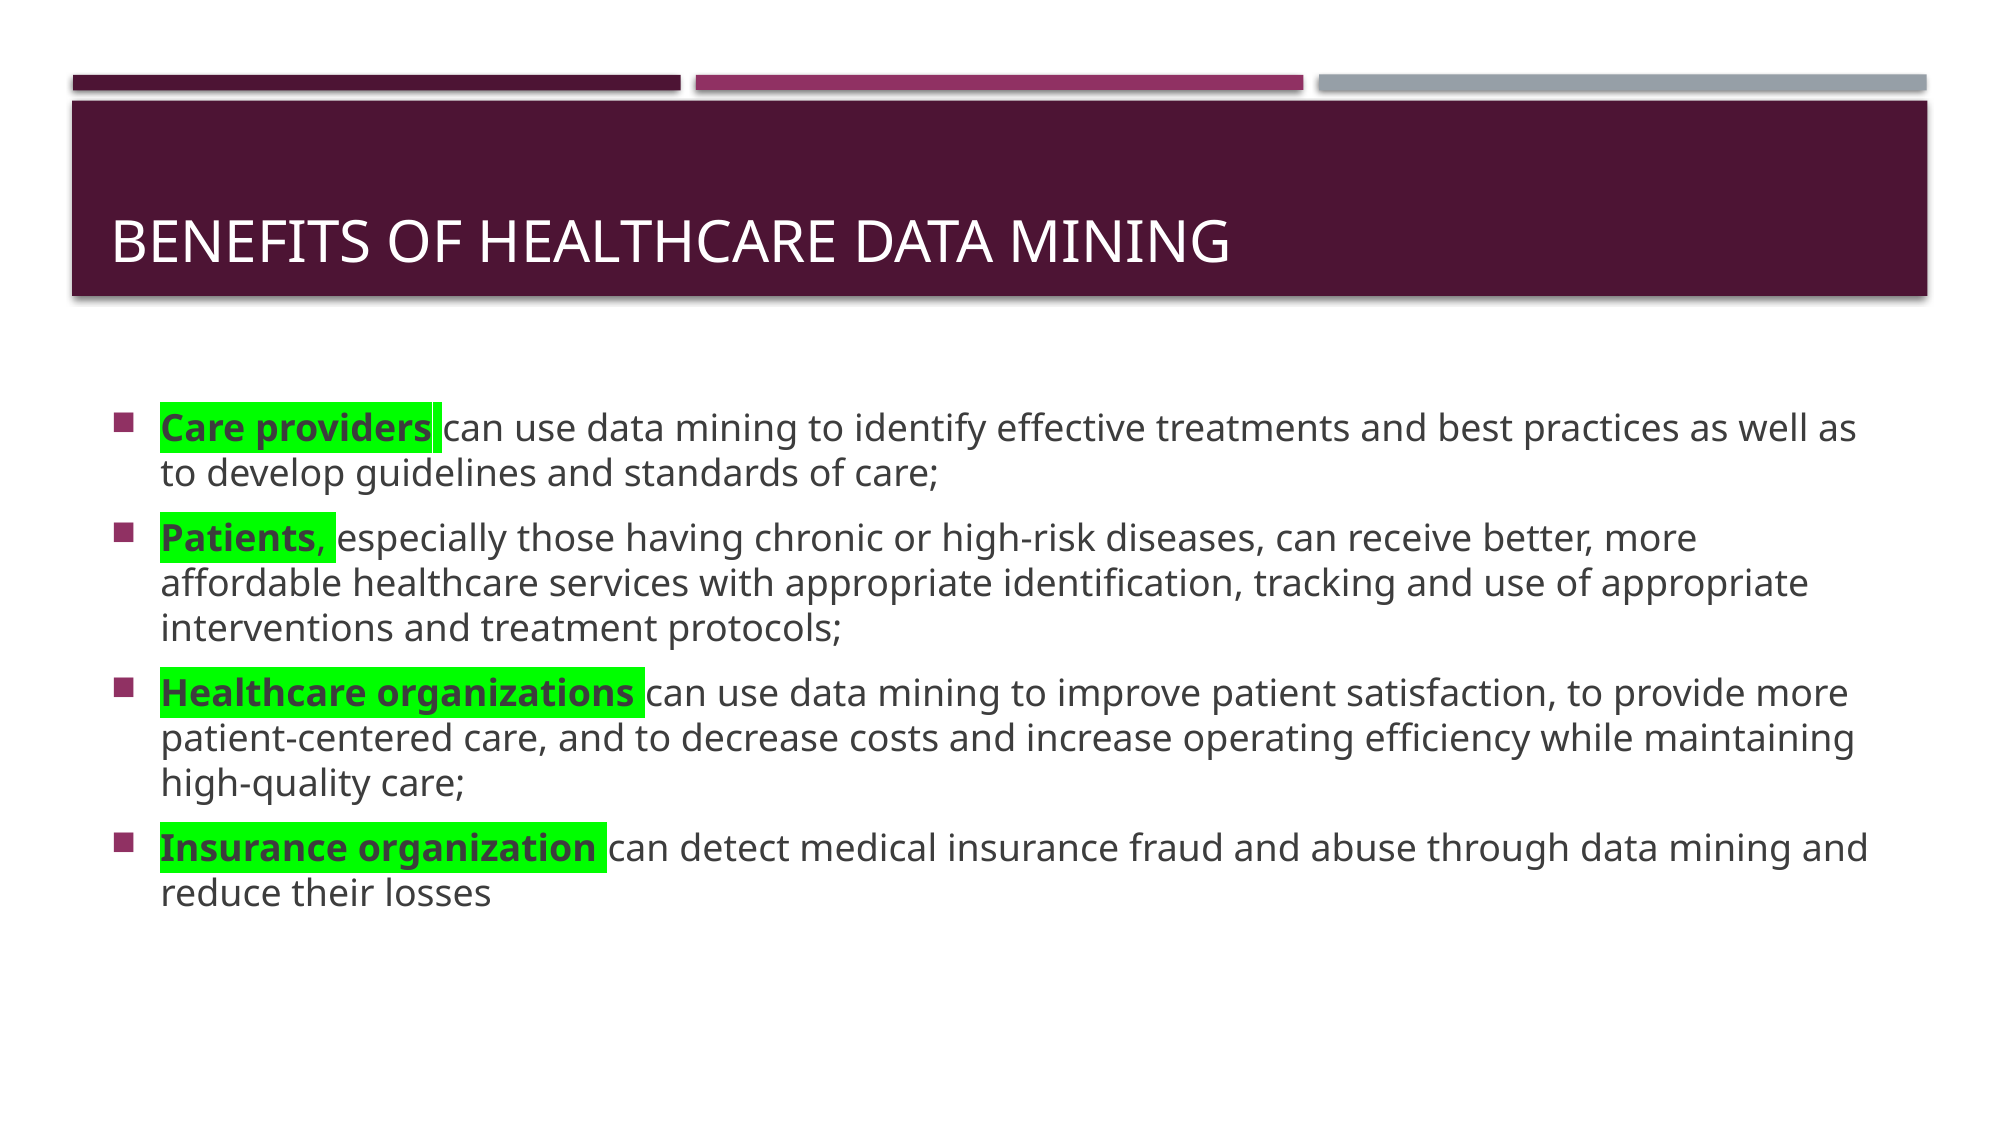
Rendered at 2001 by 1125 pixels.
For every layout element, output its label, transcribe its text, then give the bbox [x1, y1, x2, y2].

list Care providers can use data mining to identify effective treatments and best practices as well as to develop guidelines and standards of care; Patients, especially those having chronic or high-risk diseases, can receive better, more affordable healthcare services with appropriate identification, tracking and use of appropriate interventions and treatment protocols; Healthcare organizations can use data mining to improve patient satisfaction, to provide more patient-centered care, and to decrease costs and increase operating efficiency while maintaining high-quality care; Insurance organization can detect medical insurance fraud and abuse through data mining and reduce their losses [95, 357, 1905, 962]
title Benefits of healthcare data mining [95, 115, 1905, 282]
